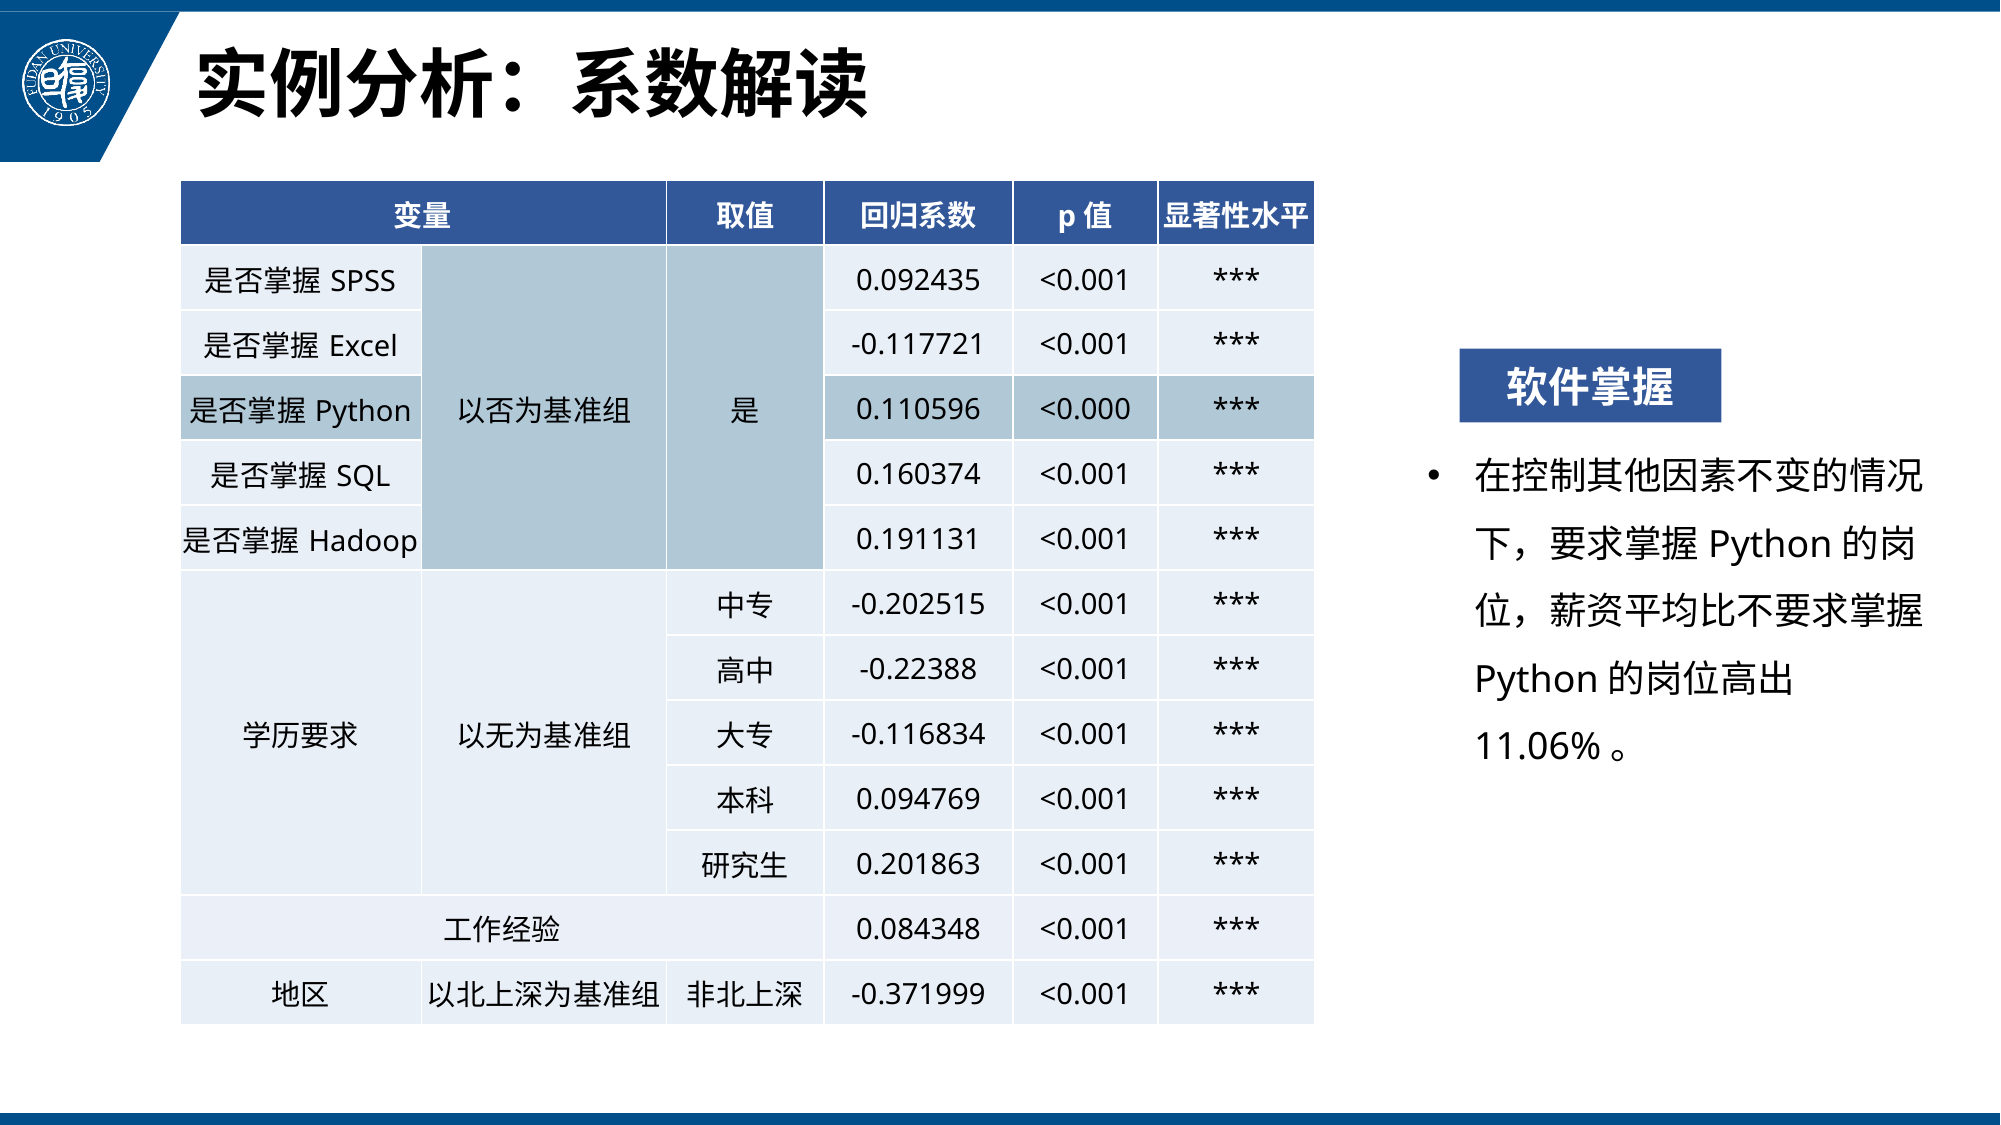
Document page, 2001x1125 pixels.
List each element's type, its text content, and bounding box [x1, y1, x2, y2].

table_cell *** [1159, 831, 1314, 894]
table_cell <0.001 [1014, 636, 1157, 699]
table_cell <0.001 [1014, 441, 1157, 504]
table_cell 以无为基准组 [422, 571, 666, 894]
table_cell 0.094769 [825, 766, 1012, 829]
table_cell *** [1159, 311, 1314, 374]
table_cell -0.116834 [825, 701, 1012, 764]
table_cell 非北上深 [667, 961, 823, 1024]
title 实例分析：系数解读 [179, 11, 1863, 162]
table_cell *** [1159, 896, 1314, 959]
table_cell 是否掌握Excel [181, 311, 421, 374]
table_cell -0.371999 [825, 961, 1012, 1024]
table_cell *** [1159, 441, 1314, 504]
table_header 显著性水平 [1159, 181, 1314, 244]
table_cell 0.201863 [825, 831, 1012, 894]
table_cell 以否为基准组 [422, 246, 666, 569]
table_cell *** [1159, 376, 1314, 439]
table_cell 地区 [181, 961, 421, 1024]
table_cell *** [1159, 961, 1314, 1024]
table_cell <0.001 [1014, 246, 1157, 309]
table_cell -0.117721 [825, 311, 1012, 374]
table_cell <0.001 [1014, 506, 1157, 569]
table_cell <0.000 [1014, 376, 1157, 439]
table_cell 是否掌握Hadoop [181, 506, 421, 569]
table_cell *** [1159, 246, 1314, 309]
table_cell *** [1159, 766, 1314, 829]
table_cell 高中 [667, 636, 823, 699]
table_cell <0.001 [1014, 766, 1157, 829]
table_cell 是否掌握SPSS [181, 246, 421, 309]
table_cell 研究生 [667, 831, 823, 894]
table_cell 大专 [667, 701, 823, 764]
table_cell 是否掌握Python [181, 376, 421, 439]
text_box 软件掌握 [1492, 352, 1689, 418]
table_cell <0.001 [1014, 311, 1157, 374]
table_cell 是 [667, 246, 823, 569]
table_cell 0.160374 [825, 441, 1012, 504]
table_cell <0.001 [1014, 896, 1157, 959]
text_box [1459, 348, 1722, 424]
table_cell 工作经验 [181, 896, 823, 959]
table_header 变量 [181, 181, 666, 244]
table_cell -0.22388 [825, 636, 1012, 699]
table_cell <0.001 [1014, 831, 1157, 894]
table_cell <0.001 [1014, 571, 1157, 634]
table_cell *** [1159, 636, 1314, 699]
table_cell *** [1159, 506, 1314, 569]
table_cell *** [1159, 701, 1314, 764]
table_cell 中专 [667, 571, 823, 634]
table_cell 是否掌握SQL [181, 441, 421, 504]
table_cell *** [1159, 571, 1314, 634]
table_cell 以北上深为基准组 [422, 961, 666, 1024]
table_cell 学历要求 [181, 571, 421, 894]
table_header 回归系数 [825, 181, 1012, 244]
table_cell 本科 [667, 766, 823, 829]
table_header 取值 [667, 181, 823, 244]
table_cell -0.202515 [825, 571, 1012, 634]
table_cell 0.191131 [825, 506, 1012, 569]
text_box 在控制其他因素不变的情况下，要求掌握Python的岗位，薪资平均比不要求掌握Python的岗位高出11.06%。 [1412, 422, 1945, 775]
table_cell <0.001 [1014, 701, 1157, 764]
table_cell 0.092435 [825, 246, 1012, 309]
table_header p值 [1014, 181, 1157, 244]
table_cell 0.110596 [825, 376, 1012, 439]
table_cell <0.001 [1014, 961, 1157, 1024]
table_cell 0.084348 [825, 896, 1012, 959]
picture [22, 39, 110, 126]
